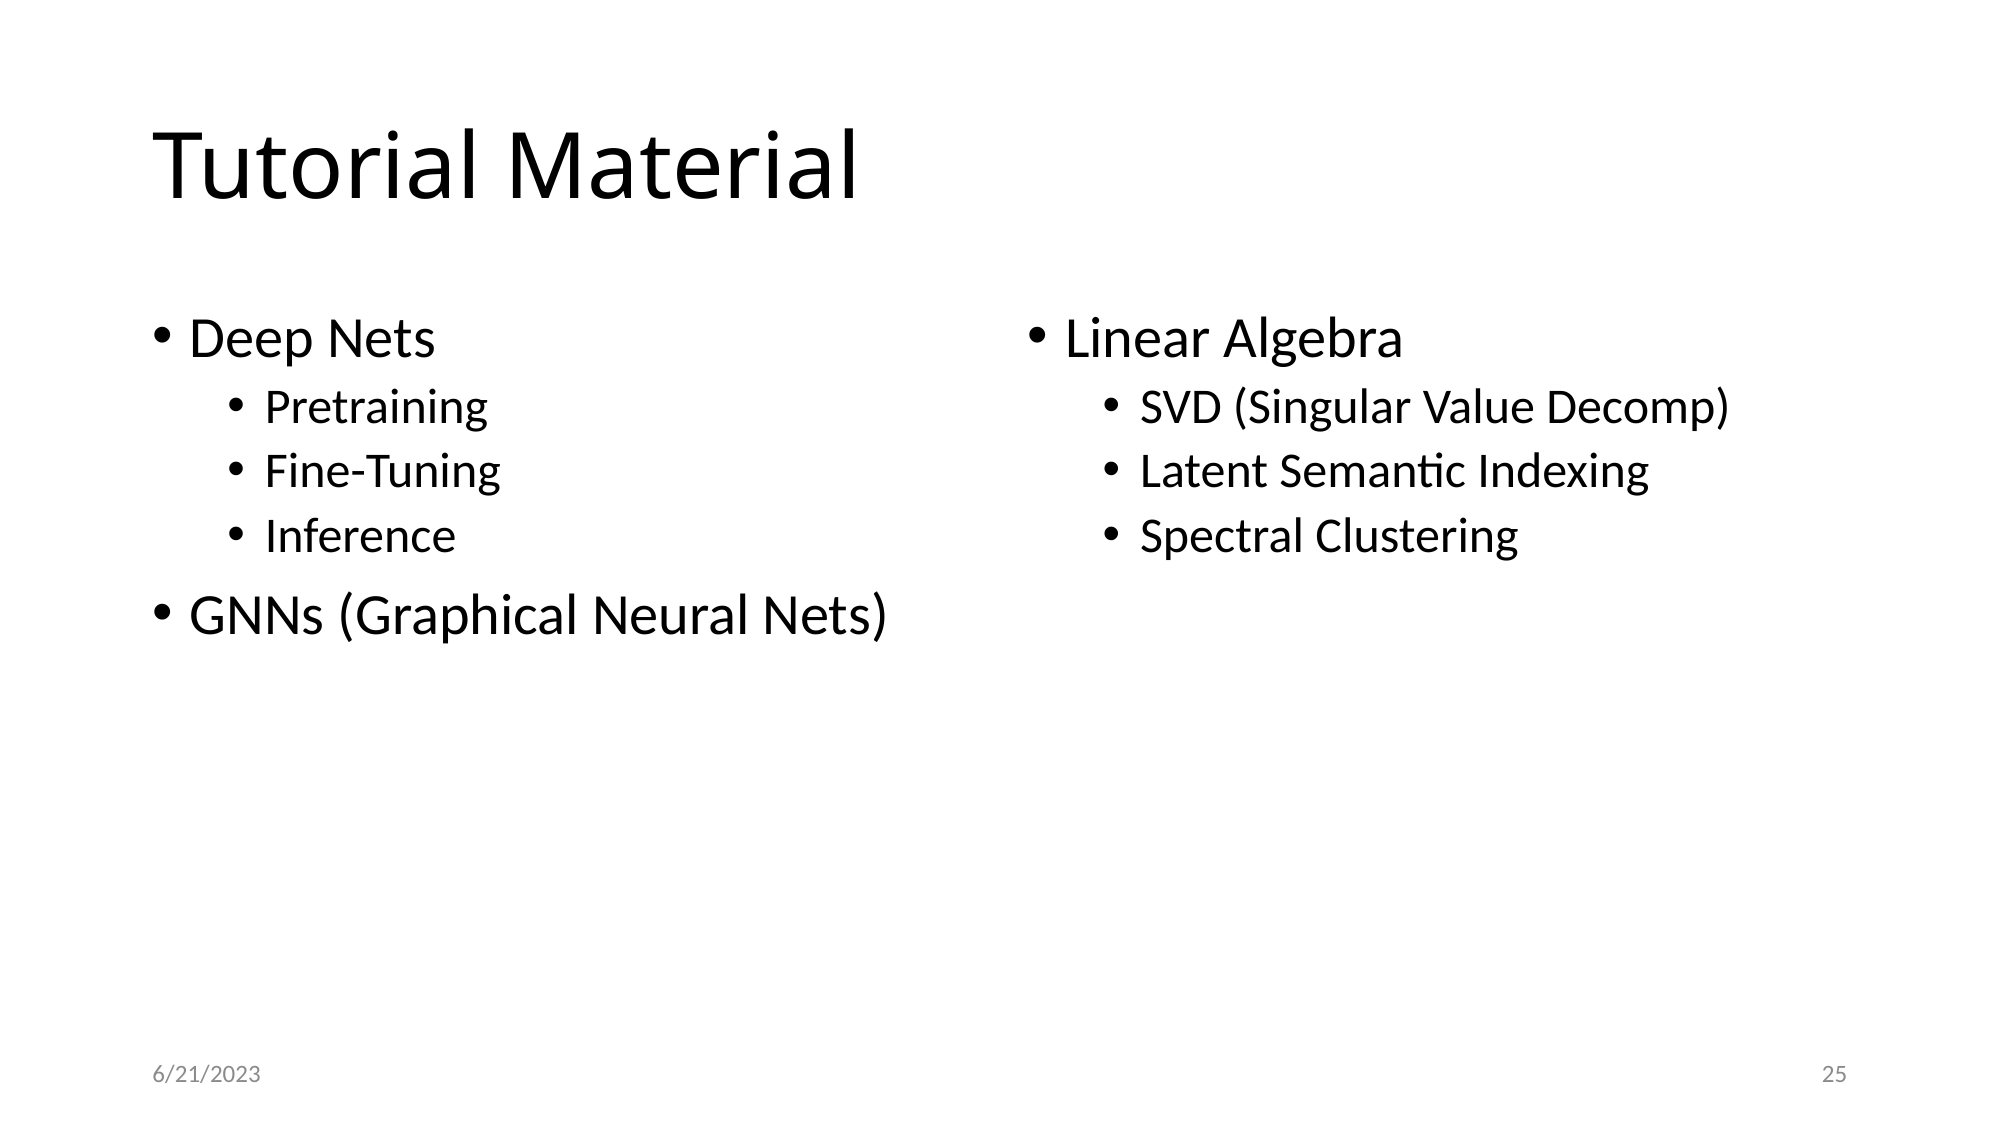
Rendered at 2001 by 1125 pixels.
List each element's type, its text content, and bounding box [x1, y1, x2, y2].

list Deep Nets Pretraining Fine-Tuning Inference GNNs (Graphical Neural Nets) [137, 299, 988, 1014]
title Tutorial Material [137, 59, 1863, 278]
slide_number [137, 1042, 588, 1103]
list Linear Algebra SVD (Singular Value Decomp) Latent Semantic Indexing Spectral Clustering [1012, 299, 1863, 1014]
slide_number 25 [1412, 1042, 1863, 1103]
